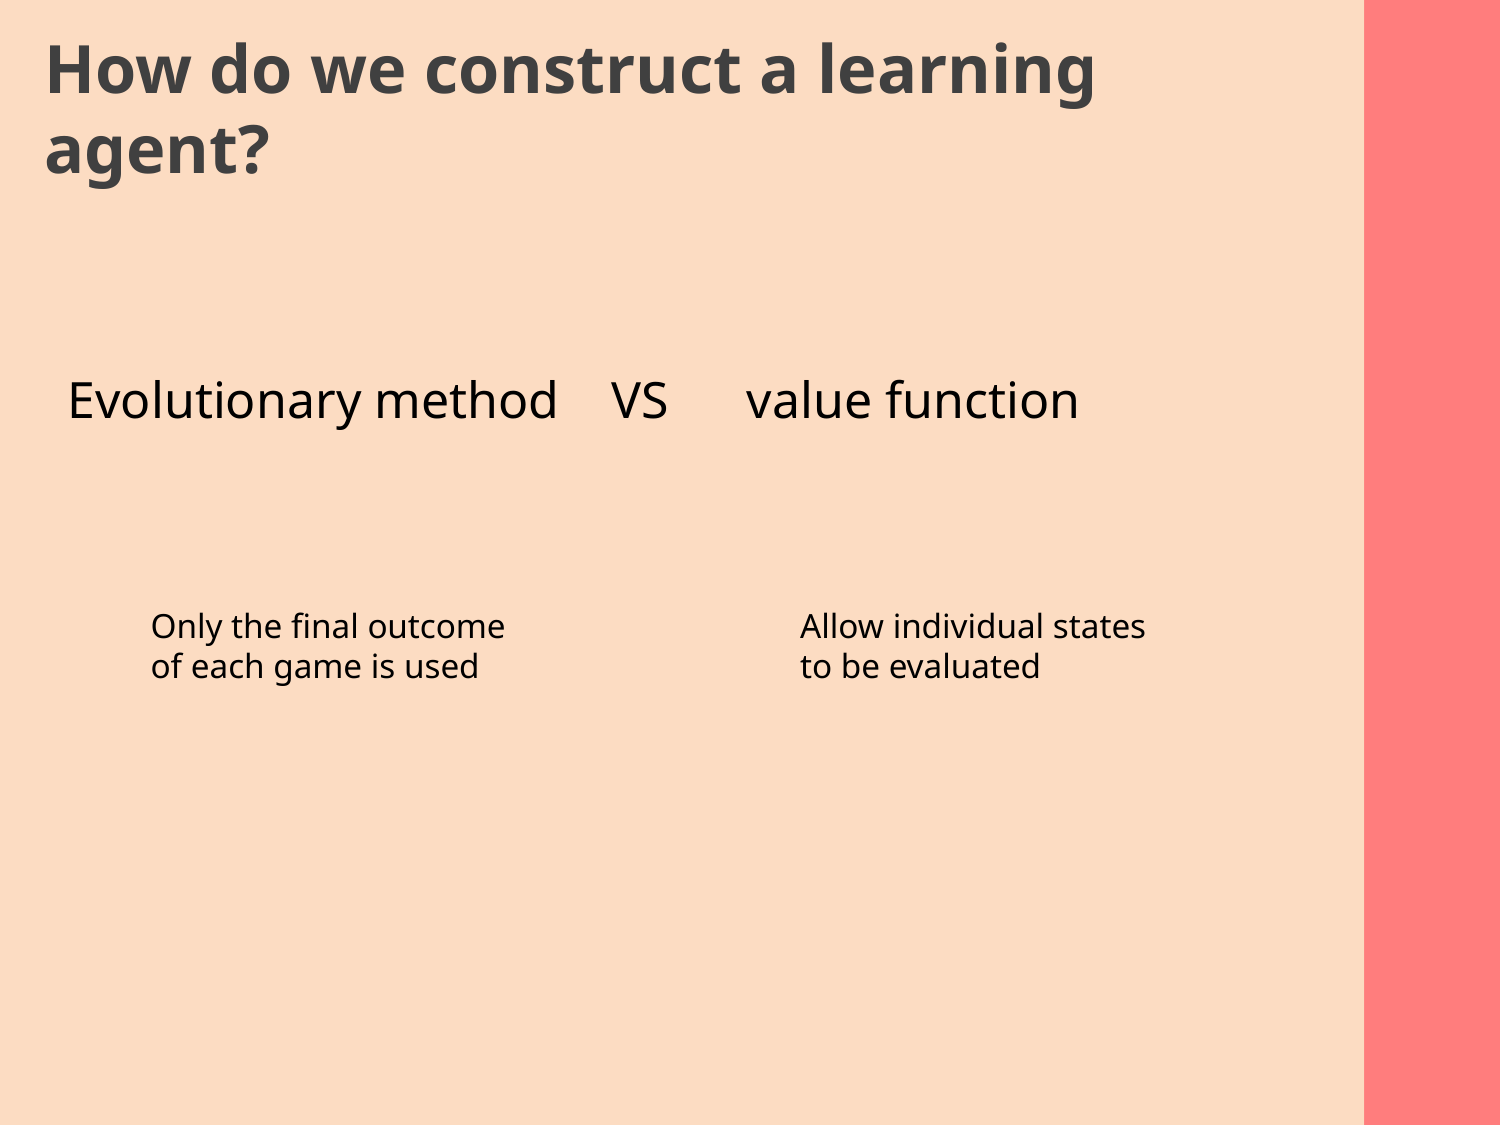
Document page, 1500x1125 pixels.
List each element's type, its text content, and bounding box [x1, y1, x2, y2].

text_box [1366, 0, 1500, 1125]
text_box Allow individual states to be evaluated [785, 597, 1176, 693]
text_box Evolutionary method VS value function [53, 361, 1164, 437]
text_box Only the final outcome of each game is used [135, 597, 526, 693]
text_box How do we construct a learning agent? [29, 19, 1306, 194]
text_box [0, 0, 1366, 1125]
